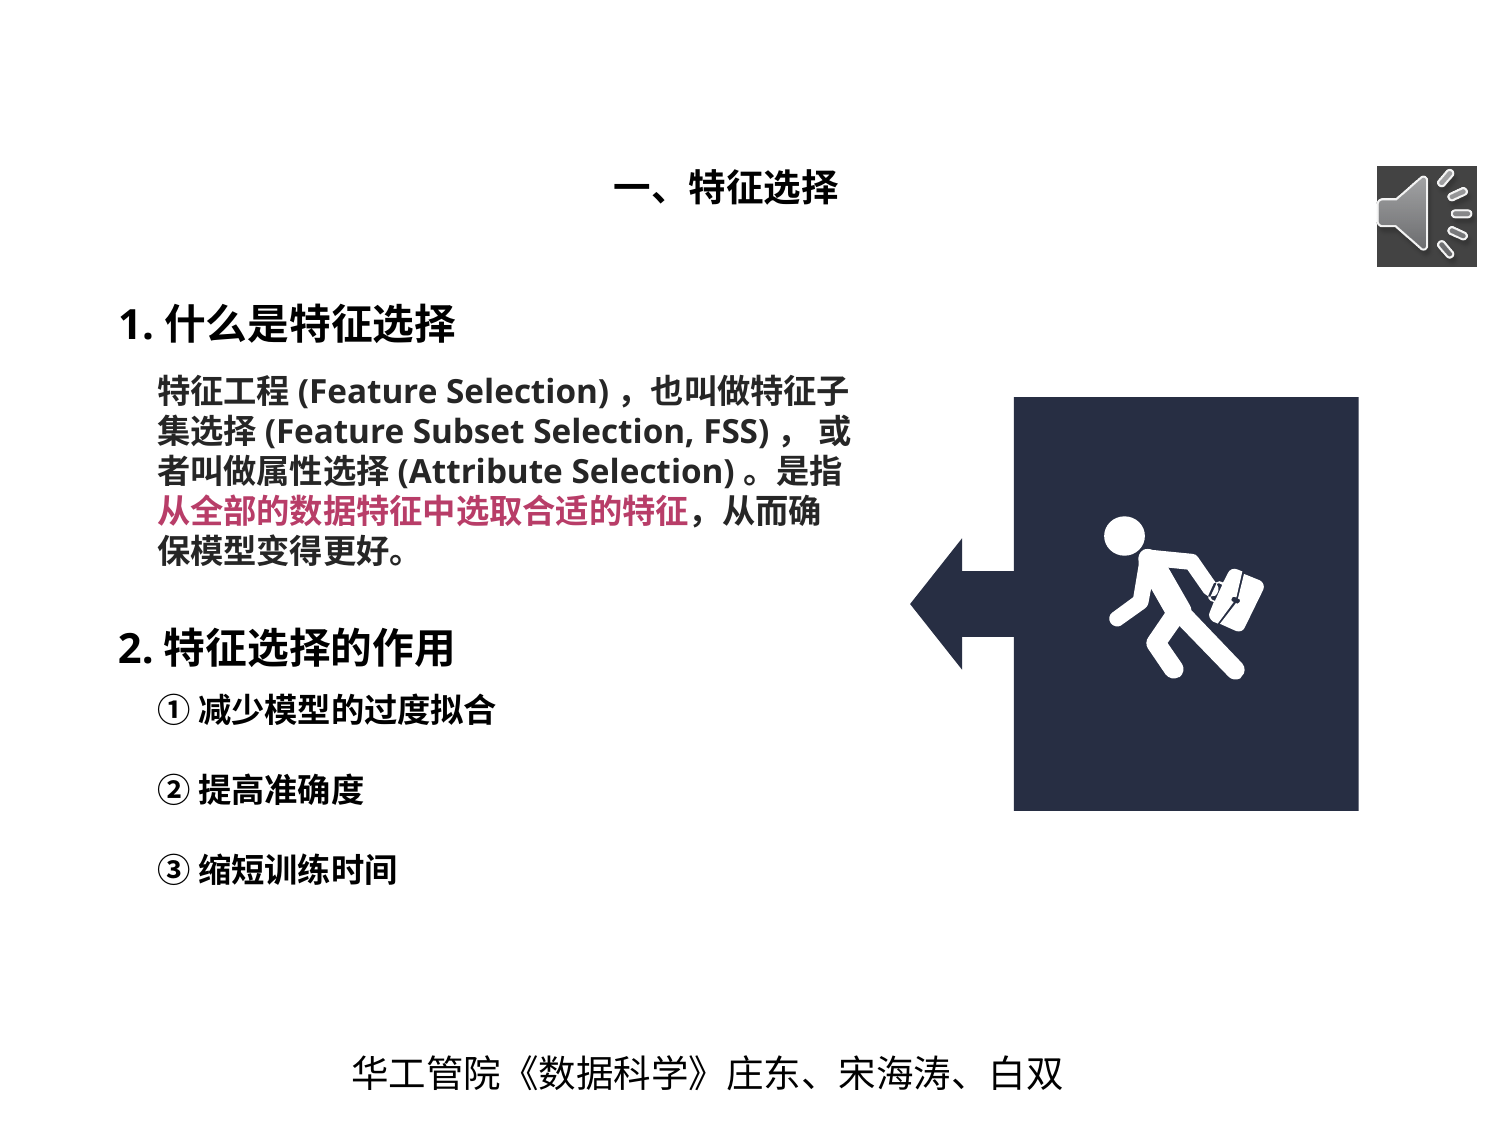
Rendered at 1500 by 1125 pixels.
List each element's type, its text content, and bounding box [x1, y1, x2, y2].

text_box [1104, 516, 1145, 556]
text_box 一、特征选择 [598, 156, 854, 216]
text_box 1.什么是特征选择 [103, 280, 498, 355]
text_box 华工管院《数据科学》庄东、宋海涛、白双 [336, 1042, 1117, 1103]
text_box [1109, 548, 1264, 680]
picture [1375, 165, 1479, 268]
text_box 2.特征选择的作用 [103, 604, 498, 679]
text_box ①减少模型的过度拟合 ②提高准确度 ③缩短训练时间 [157, 689, 941, 890]
text_box [910, 397, 1359, 811]
text_box 特征工程(Feature Selection)，也叫做特征子集选择(Feature Subset Selection, FSS)， 或者叫做属性选择(Attribute Selection)。是指从全部的数据特征中选取合适的特征，从而确保模型变得更好。 [157, 370, 855, 571]
